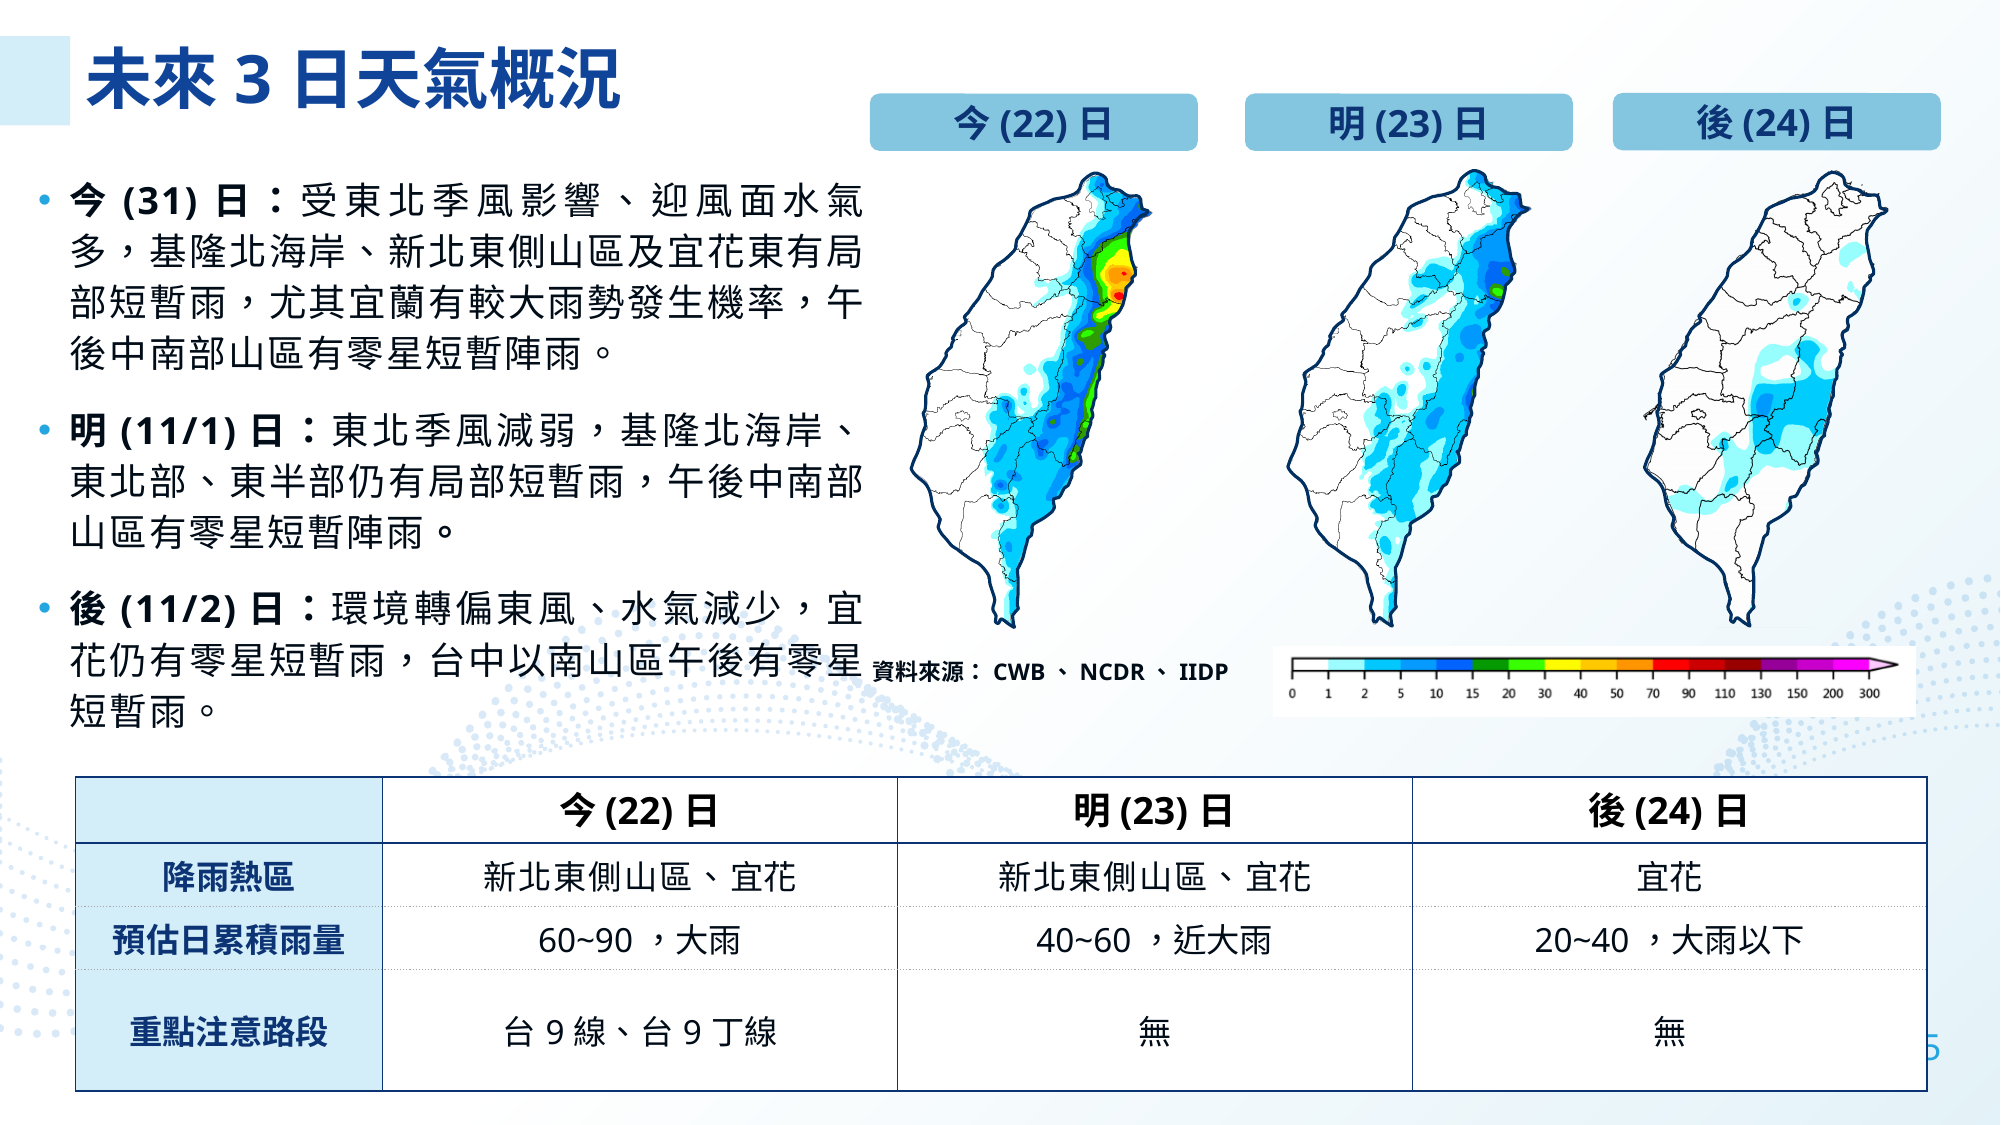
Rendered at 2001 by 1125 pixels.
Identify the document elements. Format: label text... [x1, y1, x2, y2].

table_header 後(24)日 [1413, 778, 1926, 842]
picture [910, 173, 1153, 627]
table_cell 宜花 [1413, 844, 1926, 906]
table_cell 20~40，大雨以下 [1413, 906, 1926, 970]
table_cell 台9線、台9丁線 [383, 970, 897, 1090]
table_header [76, 778, 382, 842]
picture [1642, 170, 1889, 628]
table_cell 無 [898, 970, 1412, 1090]
table_cell 降雨熱區 [76, 844, 382, 906]
text_box 明(23)日 [1245, 93, 1573, 151]
table_cell 新北東側山區、宜花 [383, 844, 897, 906]
table_cell 新北東側山區、宜花 [898, 844, 1412, 906]
table_cell 40~60，近大雨 [898, 906, 1412, 970]
table_cell 預估日累積雨量 [76, 906, 382, 970]
text_box 資料來源：CWB、NCDR、IIDP [856, 650, 1246, 693]
table_header 明(23)日 [898, 778, 1412, 842]
text_box 今(22)日 [869, 93, 1198, 151]
text_box 今(31)日：受東北季風影響、迎風面水氣多，基隆北海岸、新北東側山區及宜花東有局部短暫雨，尤其宜蘭有較大雨勢發生機率，午後中南部山區有零星短暫陣雨。 明(11/1)日：東北季風減弱，基隆北海岸、東北部、東半部仍有局部短暫雨，午後中南部山區有零星短暫陣雨。 後(11/2)日：環境轉偏東風、水氣減少，宜花仍有零星短暫雨，台中以南山區午後有零星短暫雨。 [25, 137, 867, 766]
picture [1272, 646, 1916, 717]
table_header 今(22)日 [383, 778, 897, 842]
table_cell 重點注意路段 [76, 970, 382, 1090]
slide_number 5 [1928, 1005, 1942, 1092]
table_cell 無 [1413, 970, 1926, 1090]
picture [1287, 169, 1533, 628]
text_box 後(24)日 [1612, 92, 1941, 151]
table_cell 60~90，大雨 [383, 906, 897, 970]
